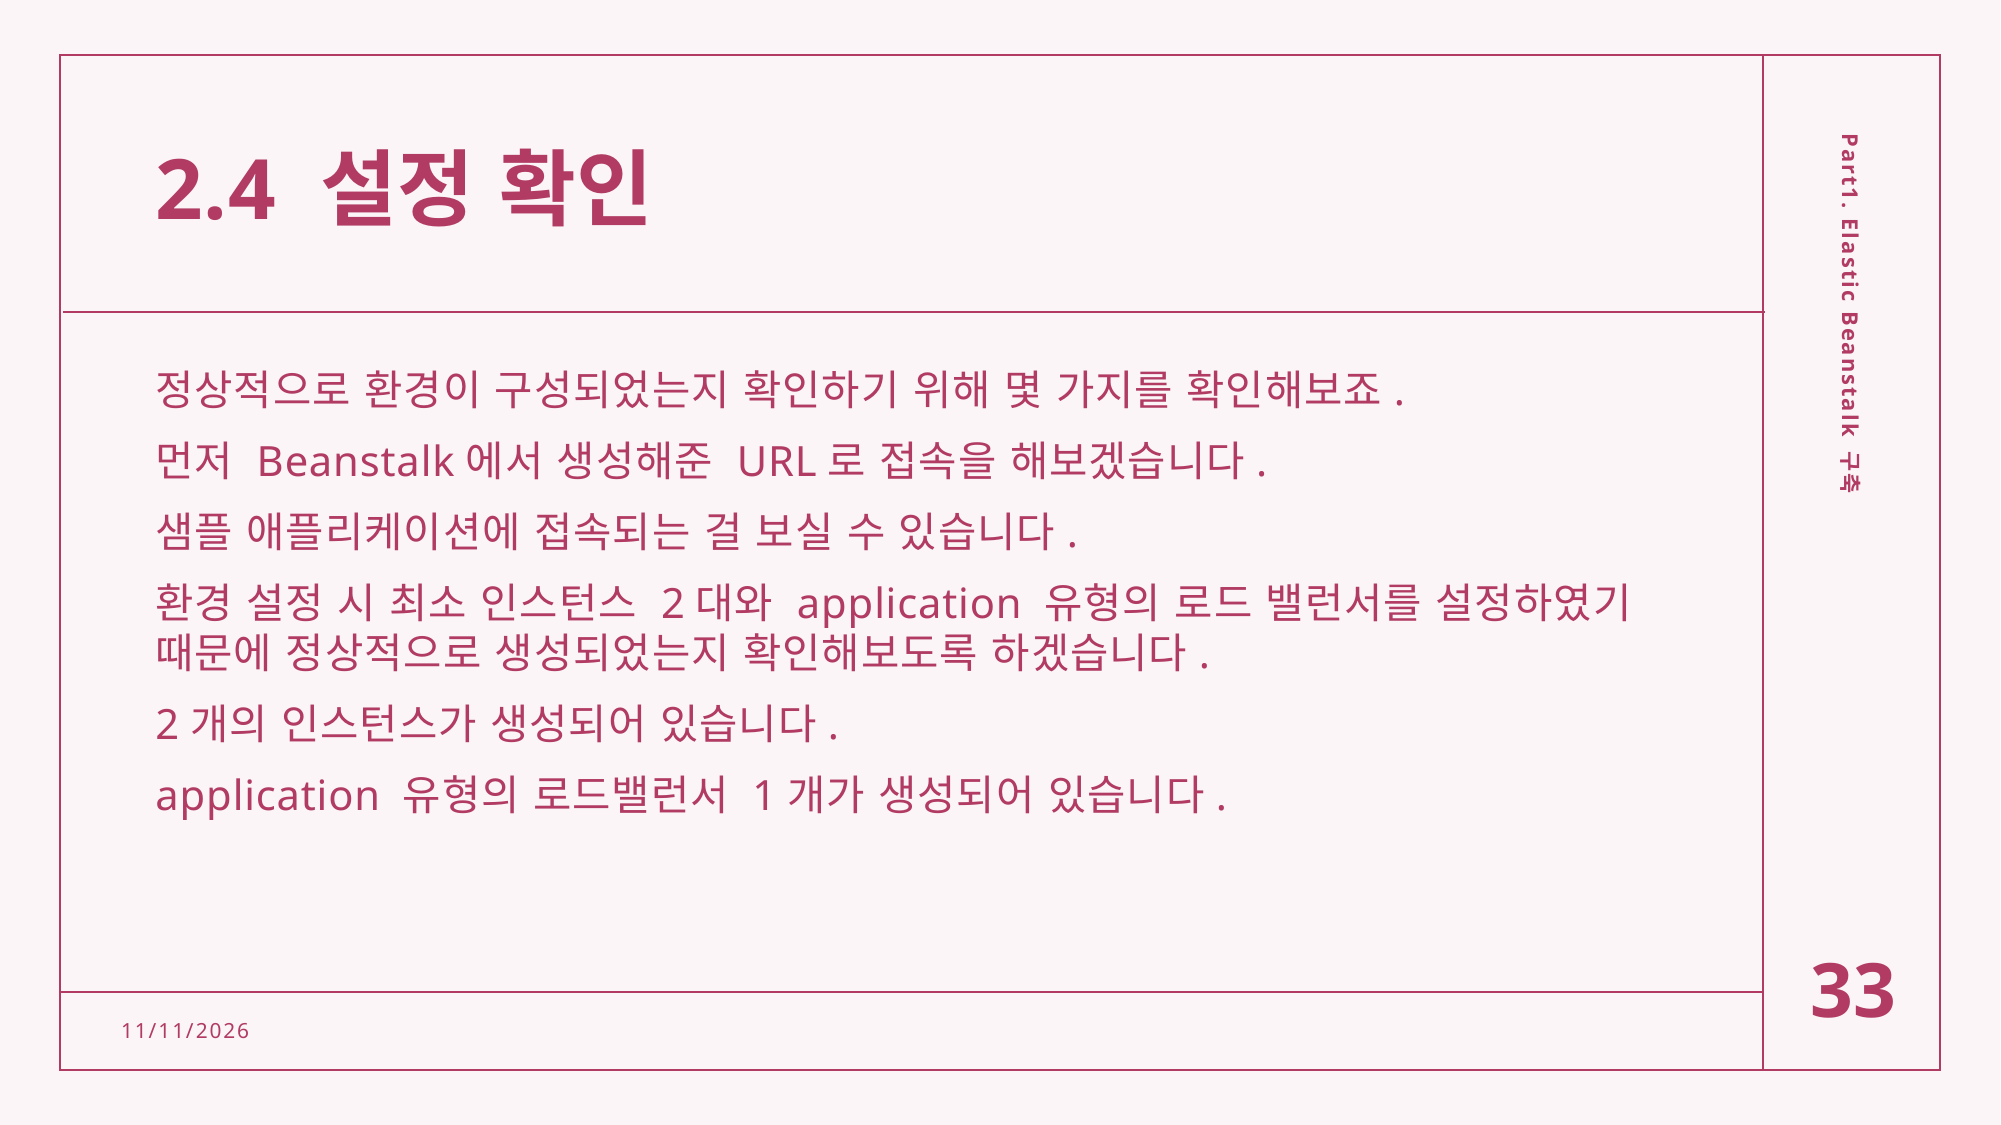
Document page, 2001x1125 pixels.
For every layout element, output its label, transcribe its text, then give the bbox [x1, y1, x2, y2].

list 정상적으로 환경이 구성되었는지 확인하기 위해 몇 가지를 확인해보죠. 먼저 Beanstalk에서 생성해준 URL로 접속을 해보겠습니다. 샘플 애플리케이션에 접속되는 걸 보실 수 있습니다. 환경 설정 시 최소 인스턴스 2대와 application 유형의 로드 밸런서를 설정하였기 때문에 정상적으로 생성되었는지 확인해보도록 하겠습니다. 2개의 인스턴스가 생성되어 있습니다. application 유형의 로드밸런서 1개가 생성되어 있습니다. [137, 345, 1701, 944]
slide_number 33 [1775, 930, 1932, 1055]
title 2.4 설정 확인 [137, 89, 1701, 294]
footer Part1. Elastic Beanstalk 구축 [1822, 115, 1883, 791]
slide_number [103, 1007, 621, 1055]
